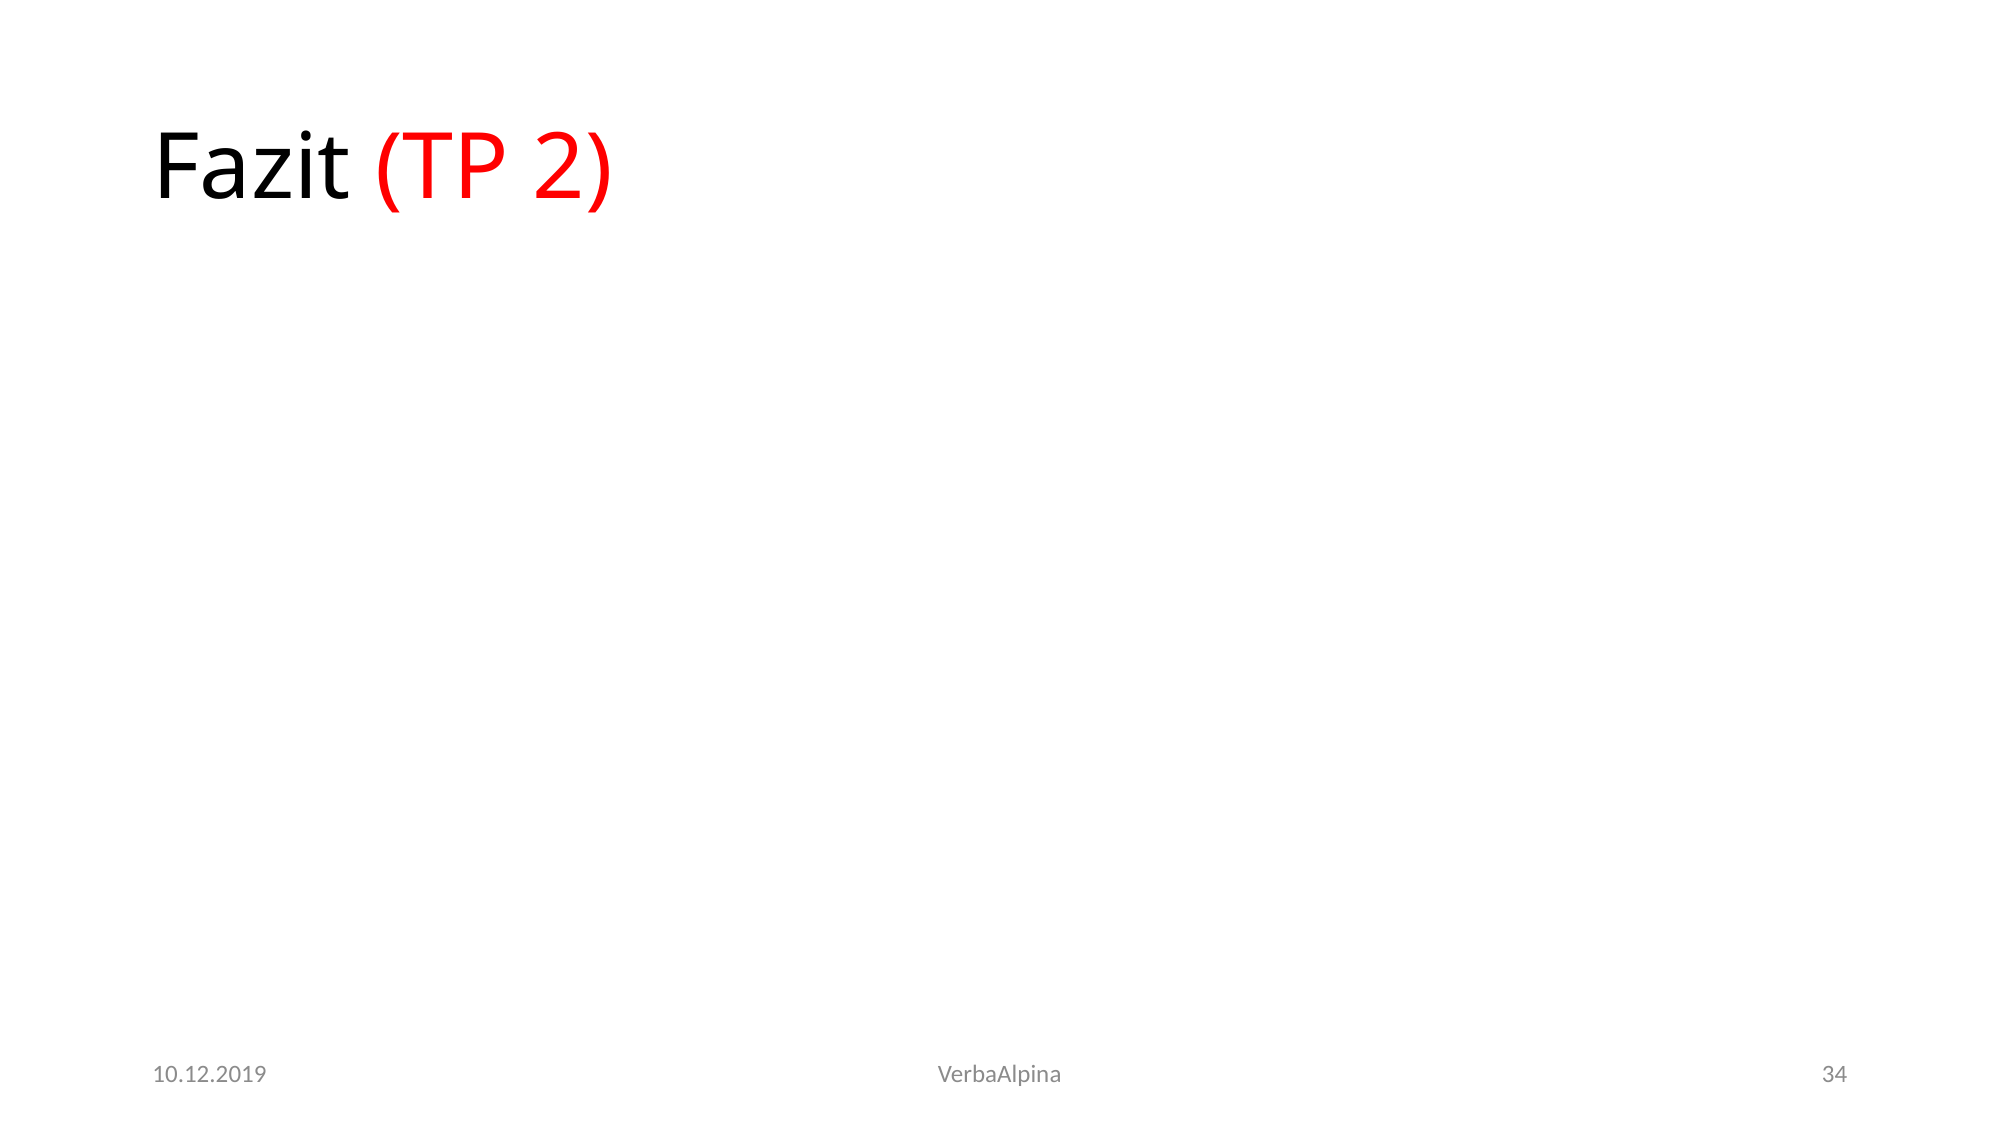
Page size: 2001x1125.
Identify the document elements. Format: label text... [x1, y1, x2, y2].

slide_number 34 [1412, 1042, 1863, 1103]
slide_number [137, 1042, 588, 1103]
title Fazit (TP 2) [137, 59, 1863, 278]
footer VerbaAlpina [662, 1042, 1338, 1103]
